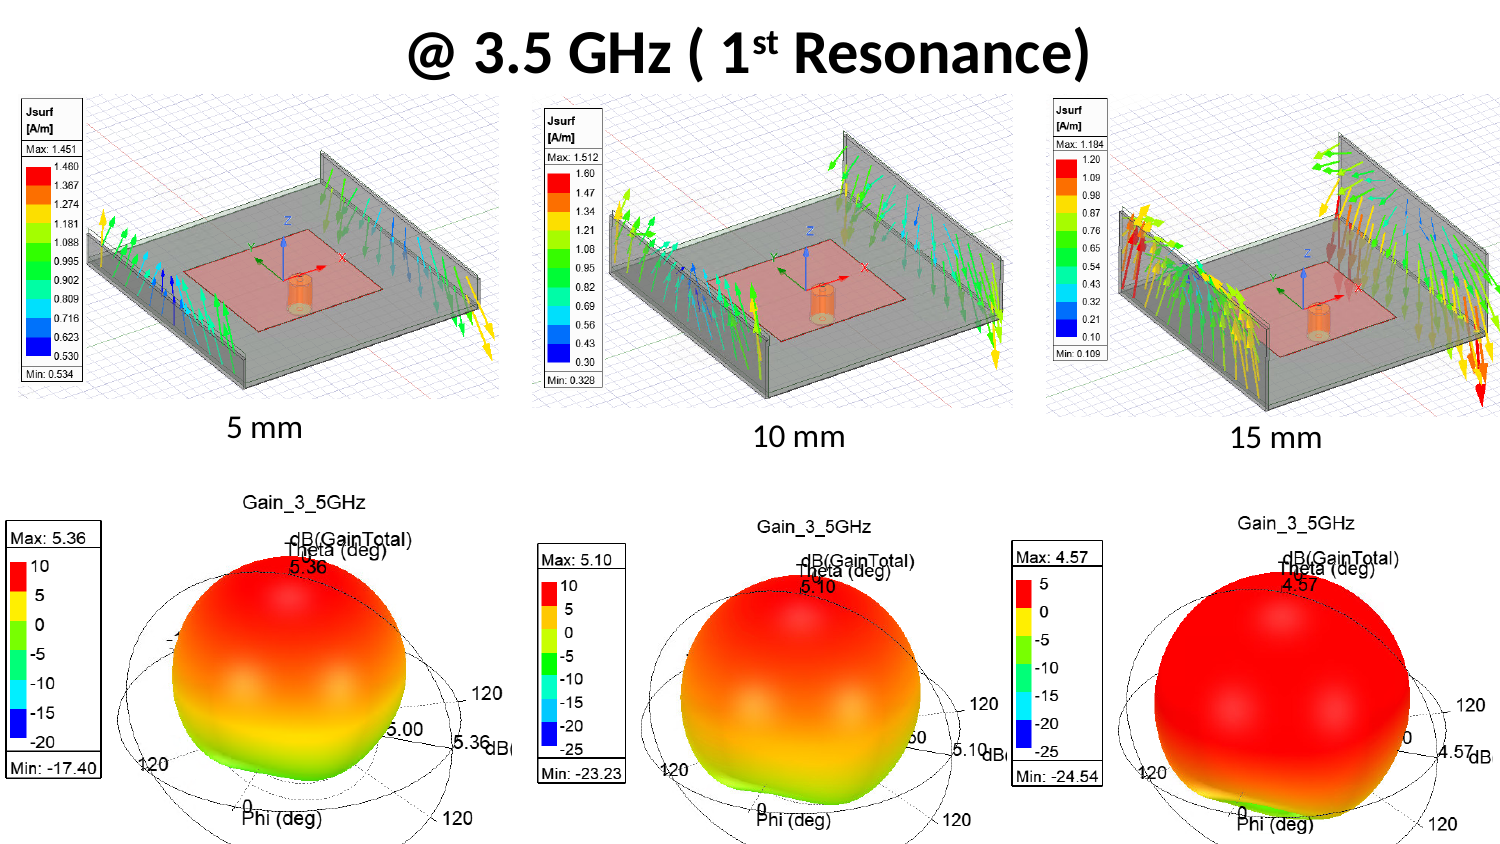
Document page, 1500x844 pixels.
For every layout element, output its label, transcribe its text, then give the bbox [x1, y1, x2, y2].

text_box 10 mm [737, 416, 870, 462]
text_box 15 mm [1214, 425, 1347, 463]
picture [532, 94, 1013, 408]
picture [1046, 94, 1500, 417]
picture [0, 484, 512, 844]
text_box @ 3.5 GHz ( 1st Resonance) [388, 3, 1130, 94]
picture [18, 94, 499, 399]
text_box 5 mm [211, 407, 331, 453]
picture [532, 508, 1493, 844]
